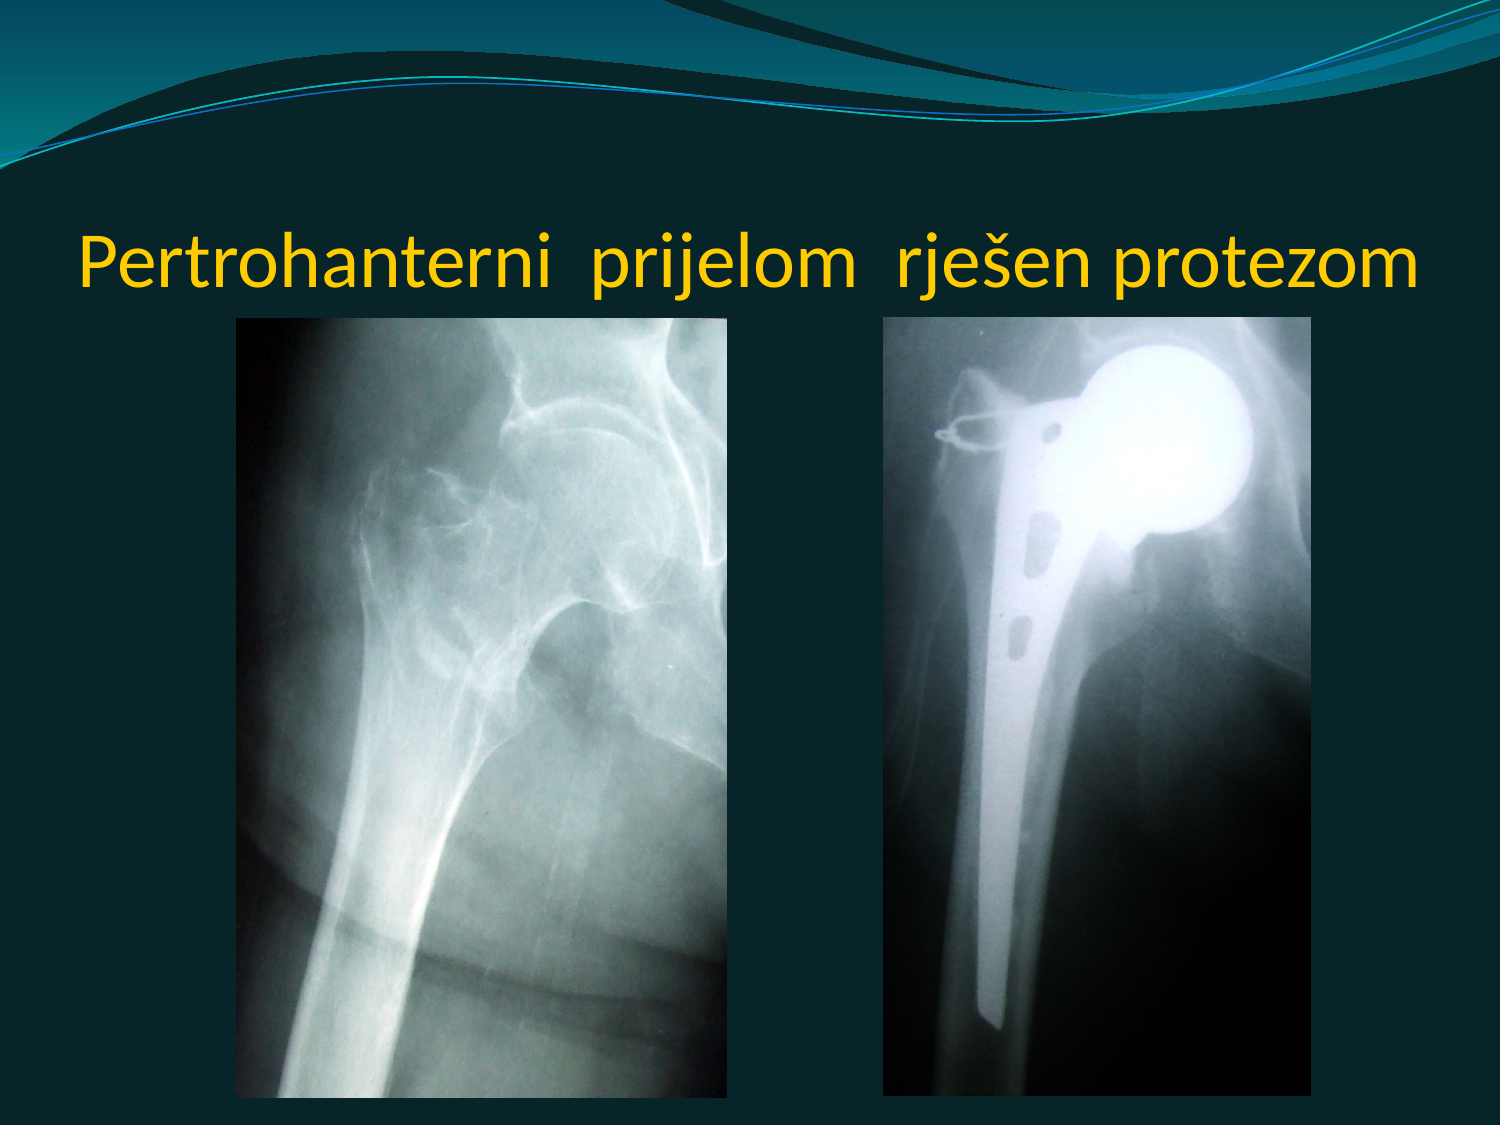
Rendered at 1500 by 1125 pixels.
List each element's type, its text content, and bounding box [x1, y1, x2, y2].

picture [883, 317, 1312, 1096]
picture [236, 318, 727, 1098]
title Pertrohanterni prijelom rješen protezom [74, 115, 1426, 304]
